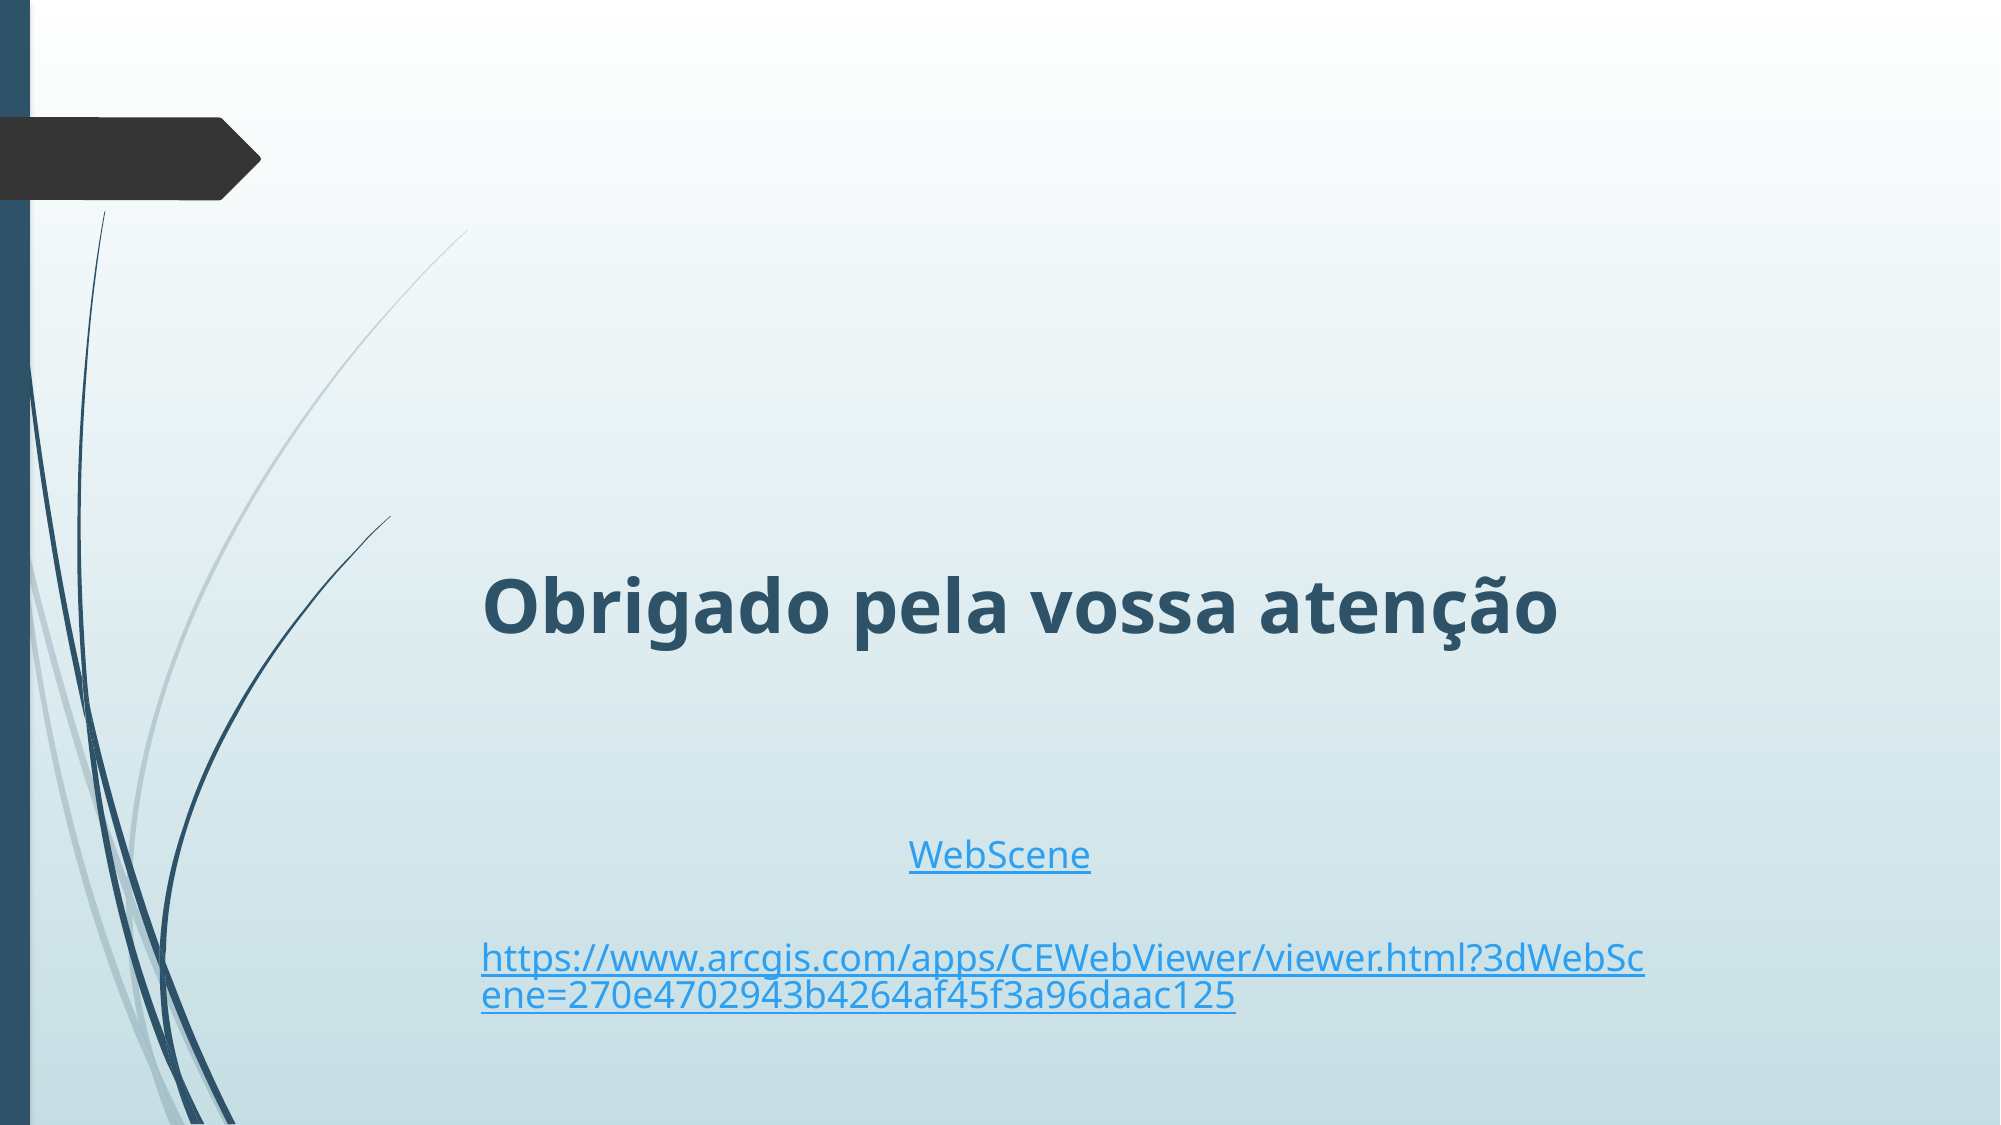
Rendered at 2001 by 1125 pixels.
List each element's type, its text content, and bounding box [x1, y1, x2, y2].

text_box https://www.arcgis.com/apps/CEWebViewer/viewer.html?3dWebScene=270e4702943b4264af45f3a96daac125 [466, 926, 1669, 1037]
text_box WebScene [483, 823, 1517, 889]
text_box Obrigado pela vossa atenção [466, 495, 2000, 656]
